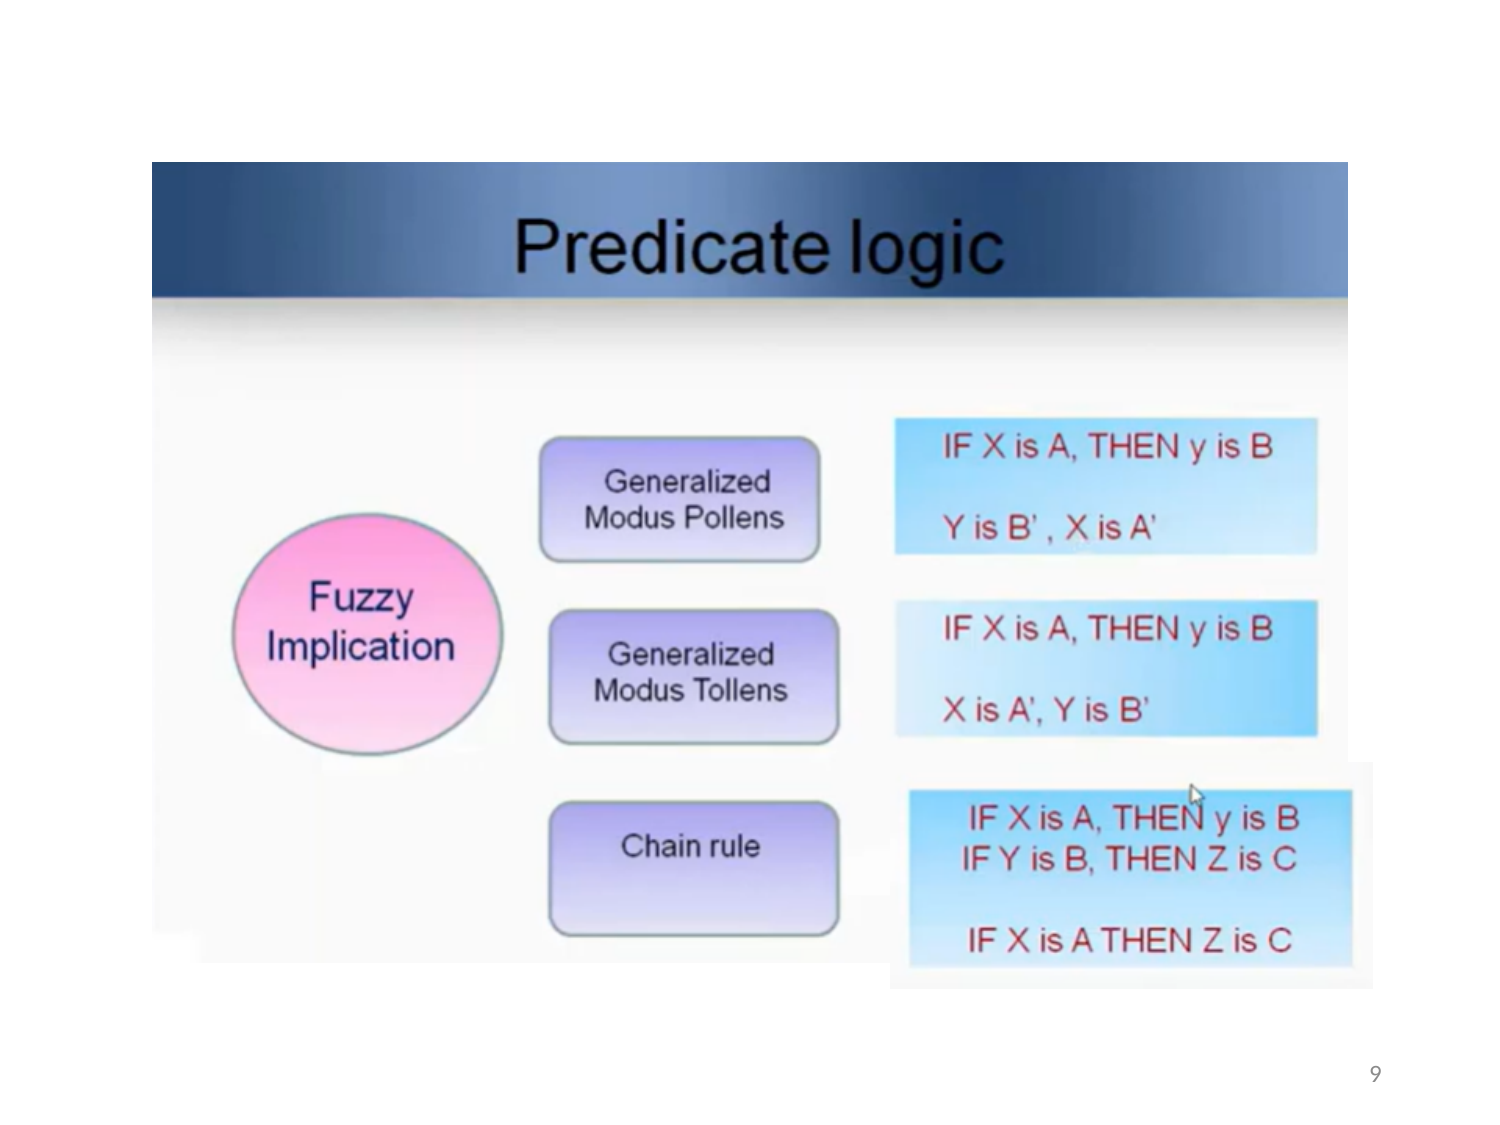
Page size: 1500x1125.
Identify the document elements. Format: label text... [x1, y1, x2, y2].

slide_number 9 [1059, 1042, 1397, 1103]
picture [152, 162, 1373, 990]
